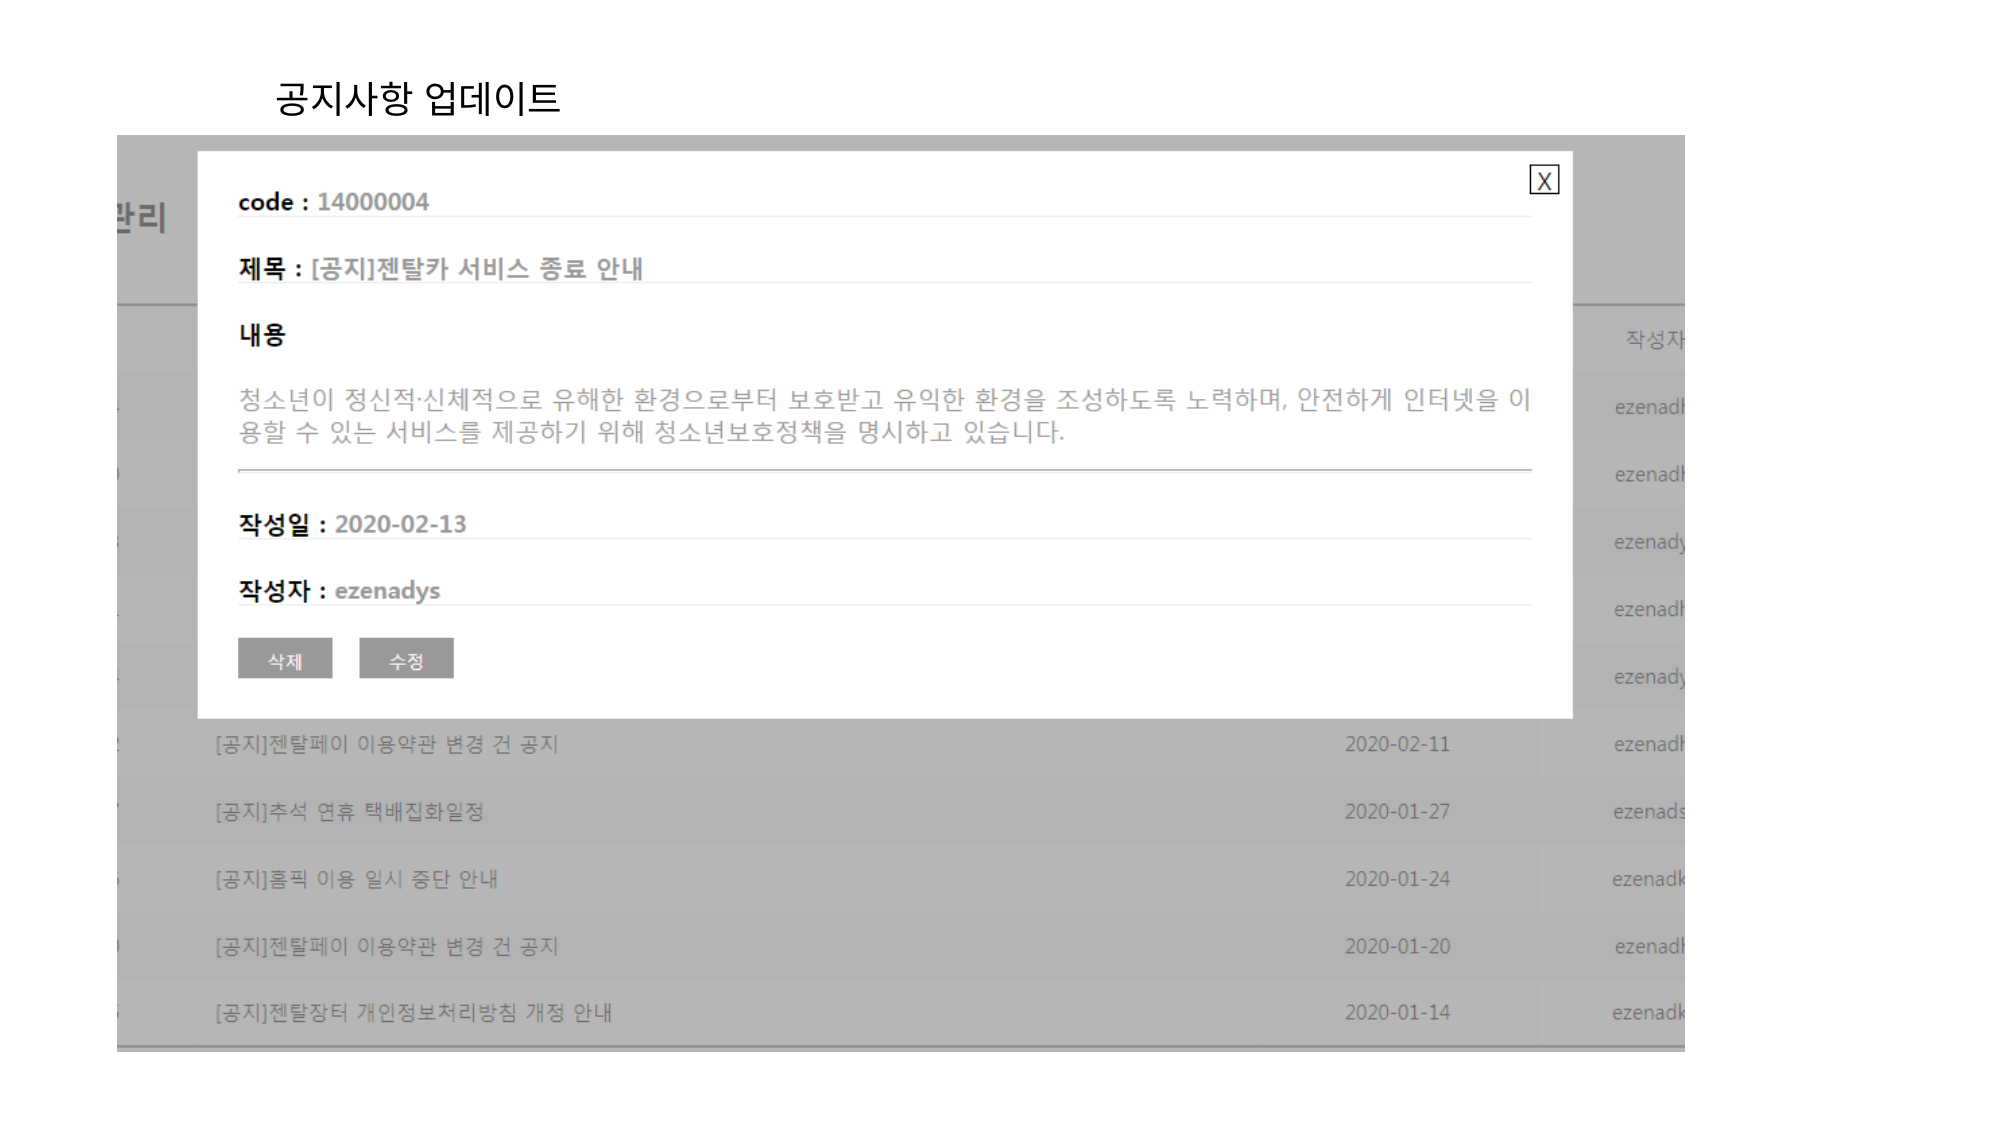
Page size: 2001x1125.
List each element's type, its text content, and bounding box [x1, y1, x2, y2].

picture [117, 135, 1685, 1052]
text_box 공지사항 업데이트 [260, 68, 833, 129]
